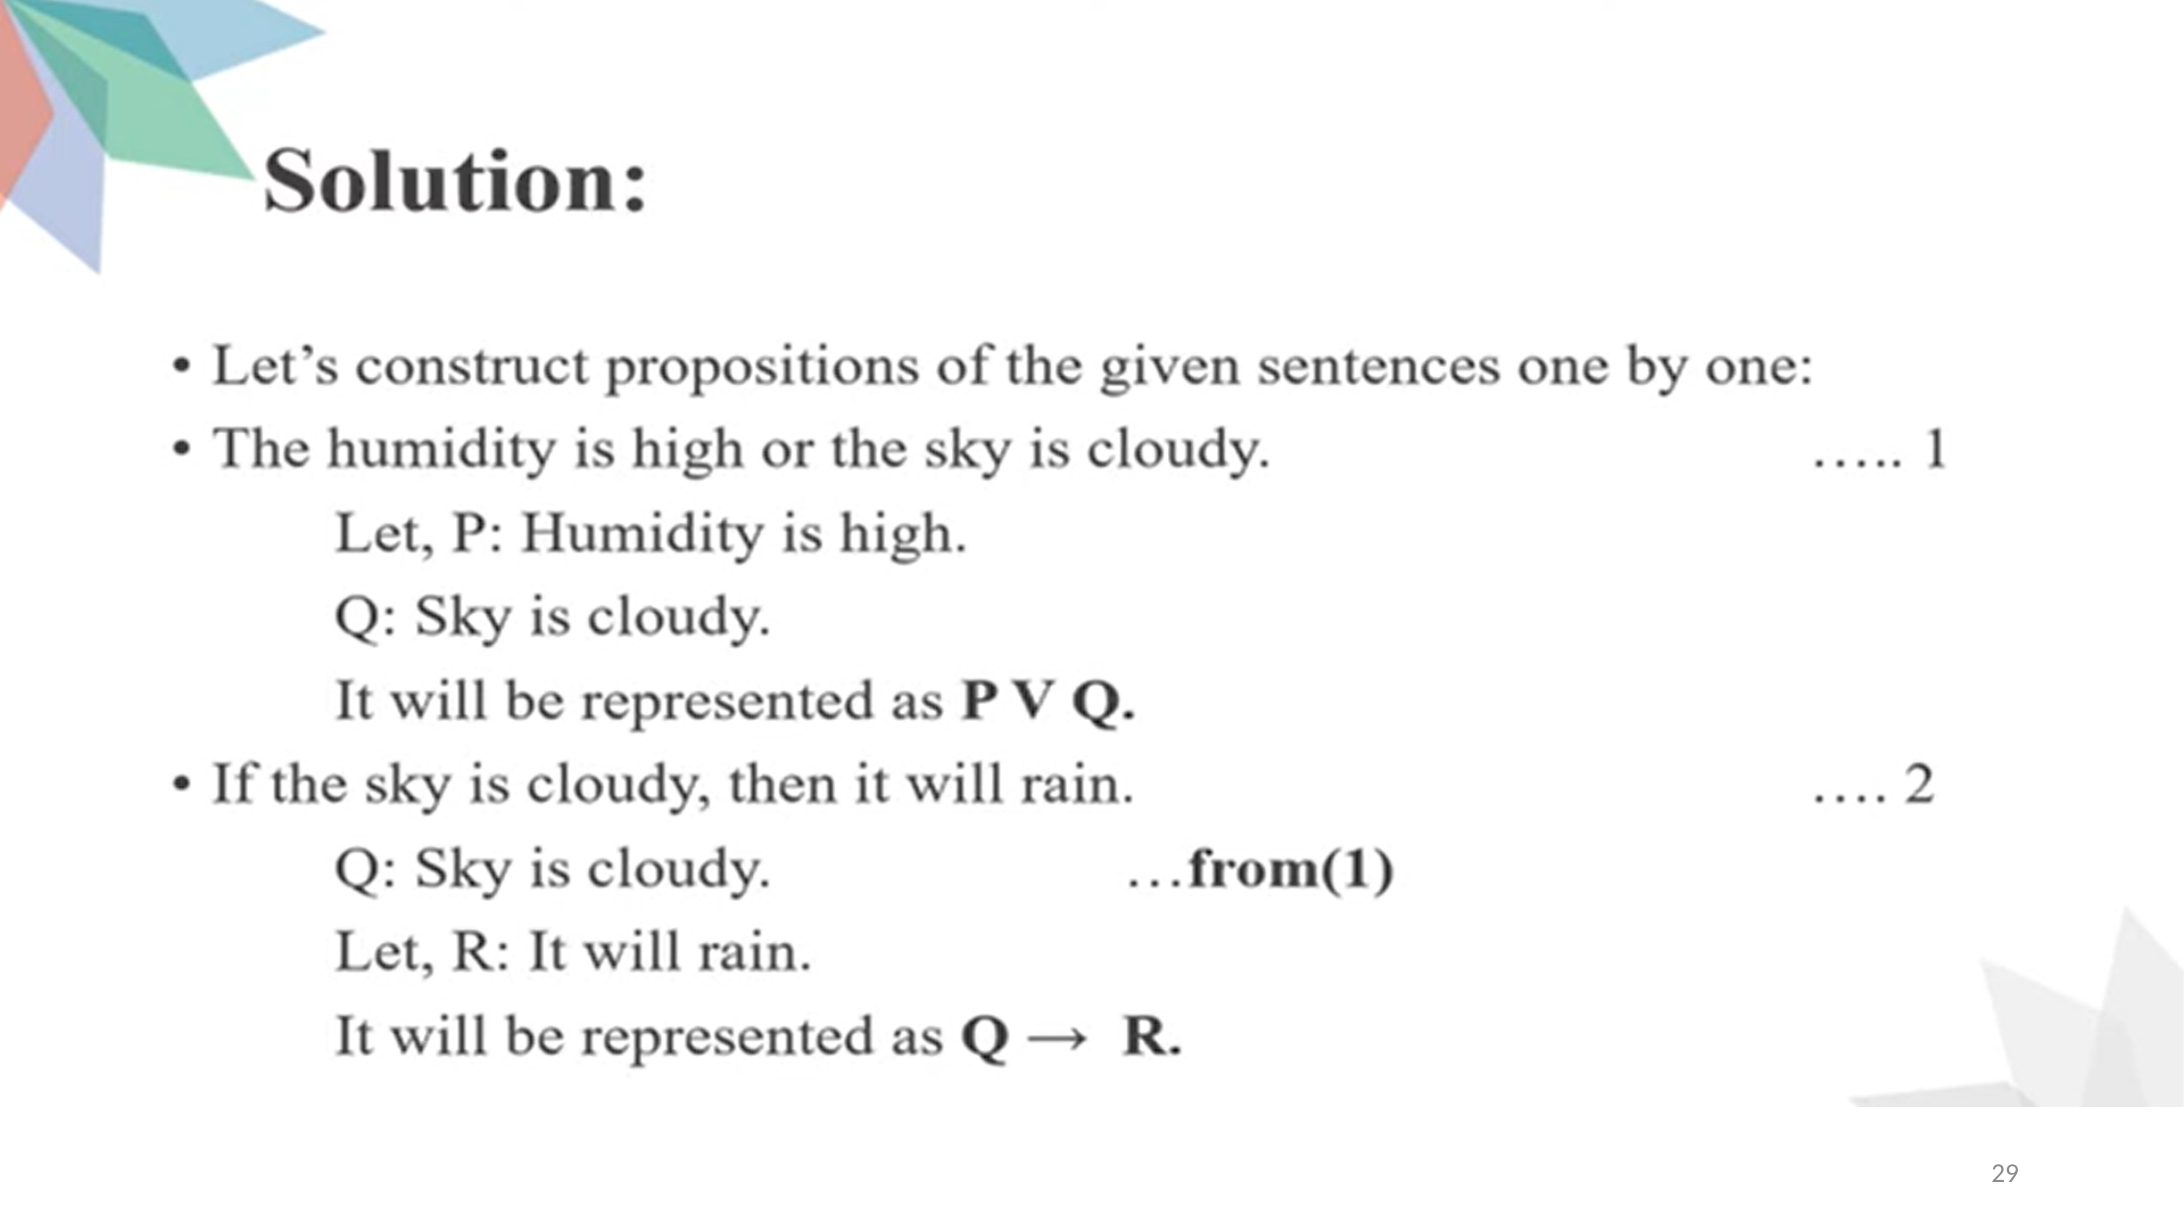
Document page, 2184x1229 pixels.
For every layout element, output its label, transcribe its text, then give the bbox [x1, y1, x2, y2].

picture [0, 0, 2184, 1107]
slide_number 29 [1542, 1138, 2034, 1204]
